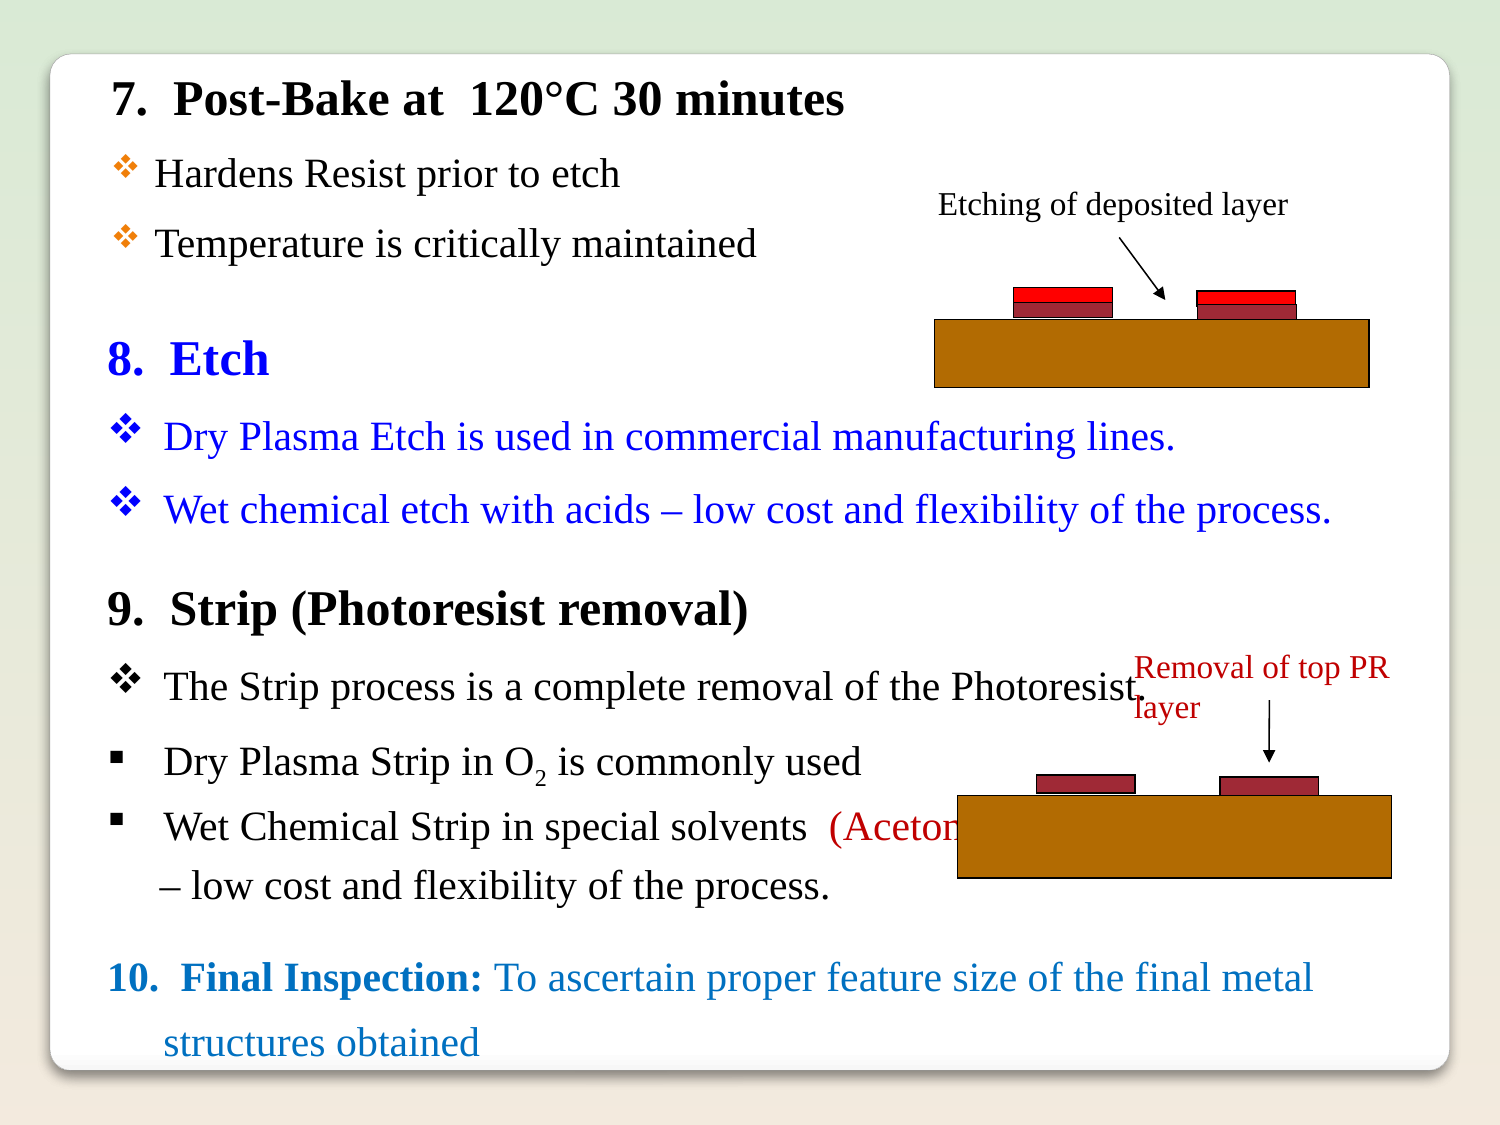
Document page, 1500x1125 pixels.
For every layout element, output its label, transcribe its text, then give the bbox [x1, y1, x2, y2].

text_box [934, 287, 1370, 388]
text_box Removal of top PR layer [1119, 637, 1431, 732]
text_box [957, 774, 1392, 879]
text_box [1110, 245, 1174, 292]
list 7. Post-Bake at 120°C 30 minutes Hardens Resist prior to etch Temperature is critically maintained [80, 62, 1081, 275]
text_box 10. Final Inspection: To ascertain proper feature size of the final metal structures obtained [92, 927, 1431, 1073]
text_box 8. Etch Dry Plasma Etch is used in commercial manufacturing lines. Wet chemical etch with acids – low cost and flexibility of the process. [92, 299, 1443, 625]
text_box Etching of deposited layer [923, 174, 1362, 230]
text_box 9. Strip (Photoresist removal) The Strip process is a complete removal of the Photoresist. Dry Plasma Strip in O2 is commonly used Wet Chemical Strip in special solvents (Acetone) – low cost and flexibility of the process. [92, 549, 1368, 927]
